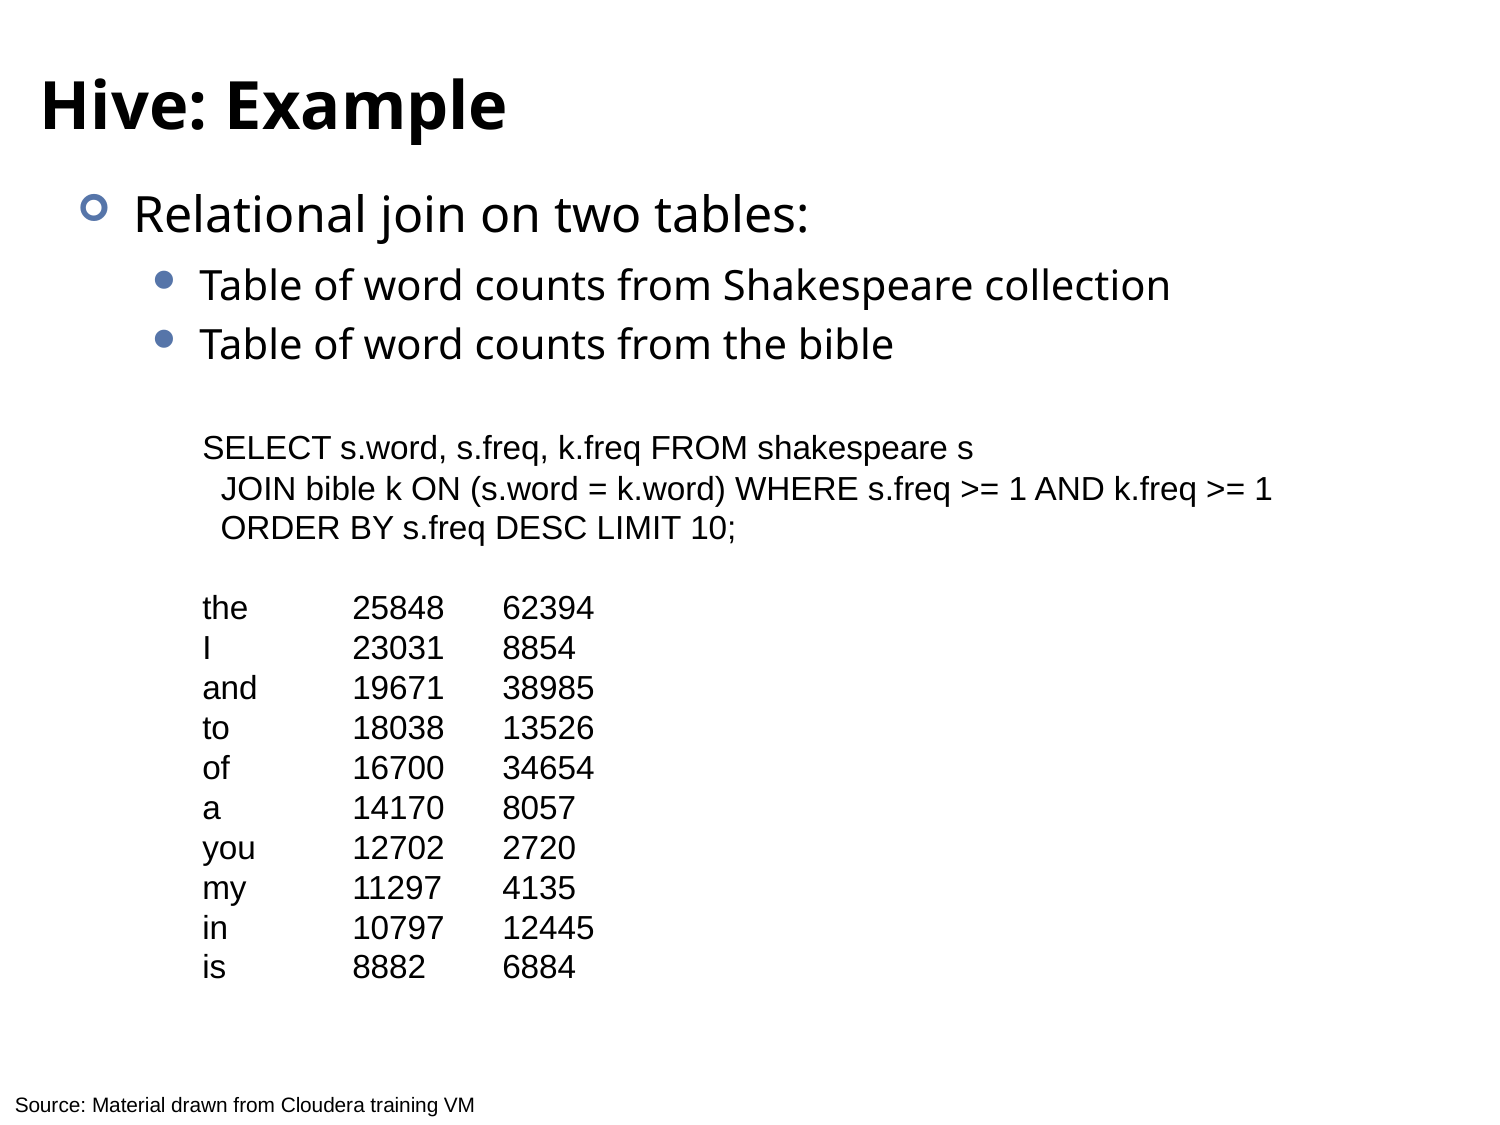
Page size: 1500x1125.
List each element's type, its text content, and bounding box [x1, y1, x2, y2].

list Relational join on two tables: Table of word counts from Shakespeare collection Table of word counts from the bible [62, 174, 1451, 1013]
title Hive: Example [24, 18, 1451, 188]
text_box Source: Material drawn from Cloudera training VM [0, 1084, 538, 1125]
text_box SELECT s.word, s.freq, k.freq FROM shakespeare s JOIN bible k ON (s.word = k.word) WHERE s.freq >= 1 AND k.freq >= 1 ORDER BY s.freq DESC LIMIT 10; the 25848 62394 I 23031 8854 and 19671 38985 to 18038 13526 of 16700 34654 a 14170 8057 you 12702 2720 my 11297 4135 in 10797 12445 is 8882 6884 [187, 419, 1338, 993]
